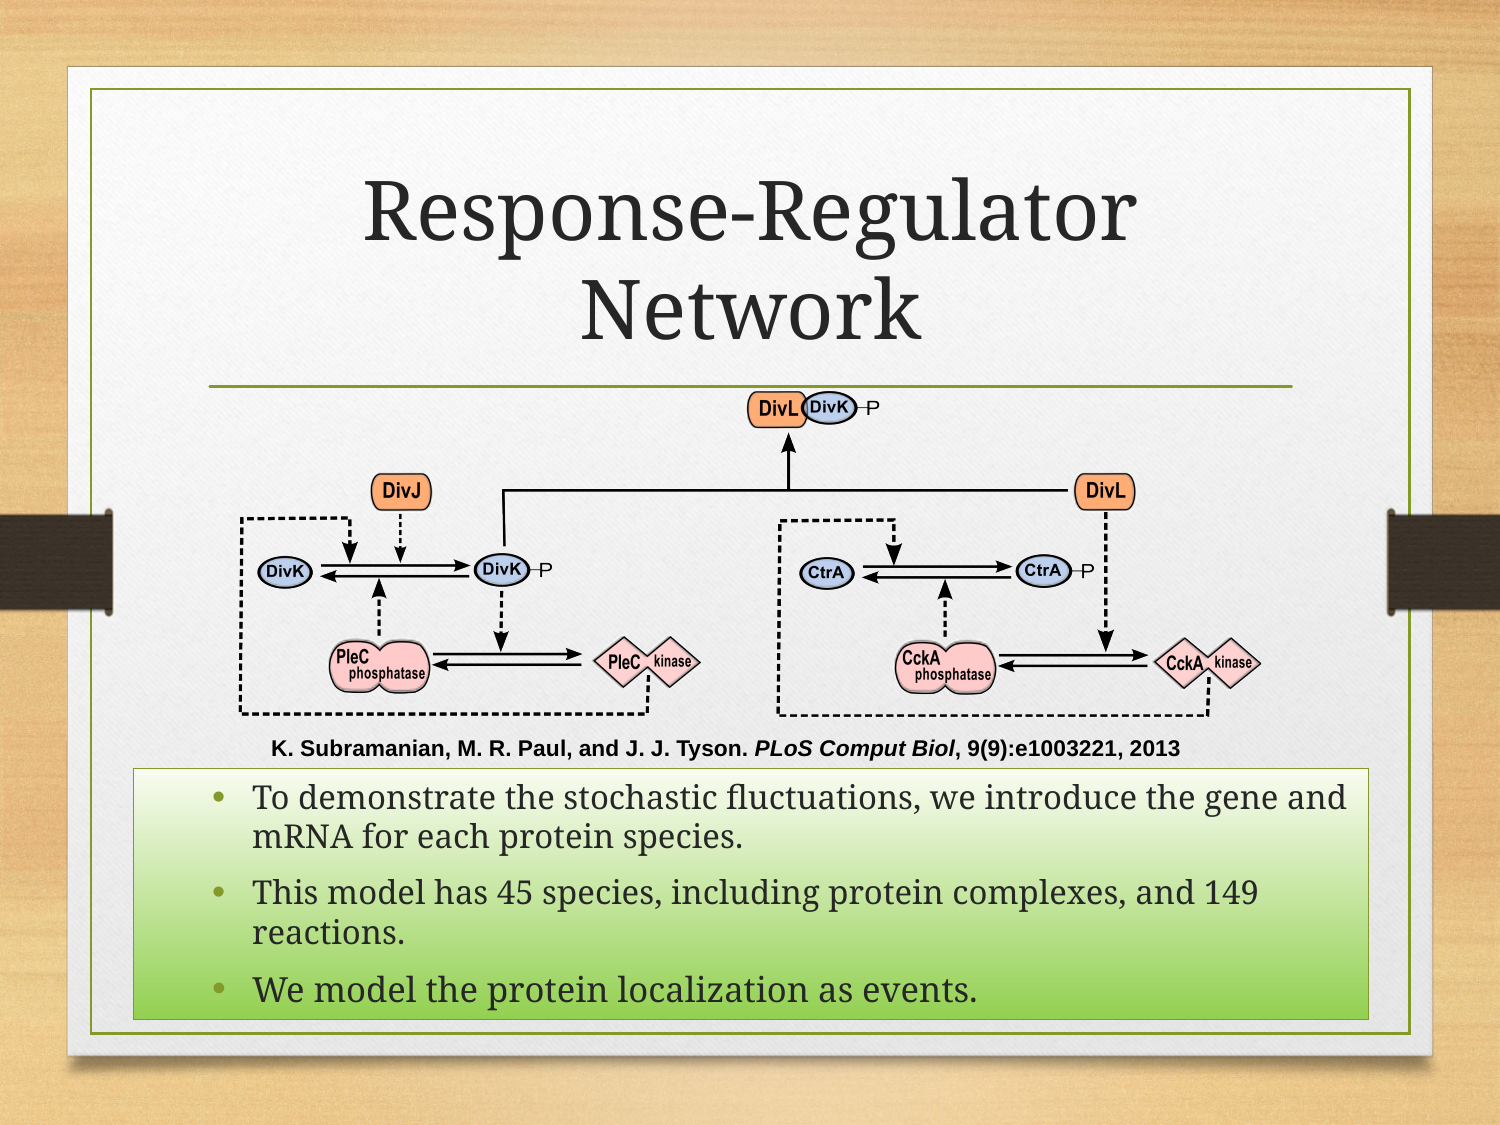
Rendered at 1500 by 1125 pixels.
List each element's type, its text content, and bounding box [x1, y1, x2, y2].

text_box K. Subramanian, M. R. Paul, and J. J. Tyson. PLoS Comput Biol, 9(9):e1003221, 2013 [256, 725, 1244, 768]
picture [0, 0, 1500, 1125]
title Response-Regulator Network [193, 150, 1309, 365]
list To demonstrate the stochastic fluctuations, we introduce the gene and mRNA for each protein species. This model has 45 species, including protein complexes, and 149 reactions. We model the protein localization as events. [133, 768, 1369, 1020]
slide_number 31 [1243, 1020, 1309, 1024]
